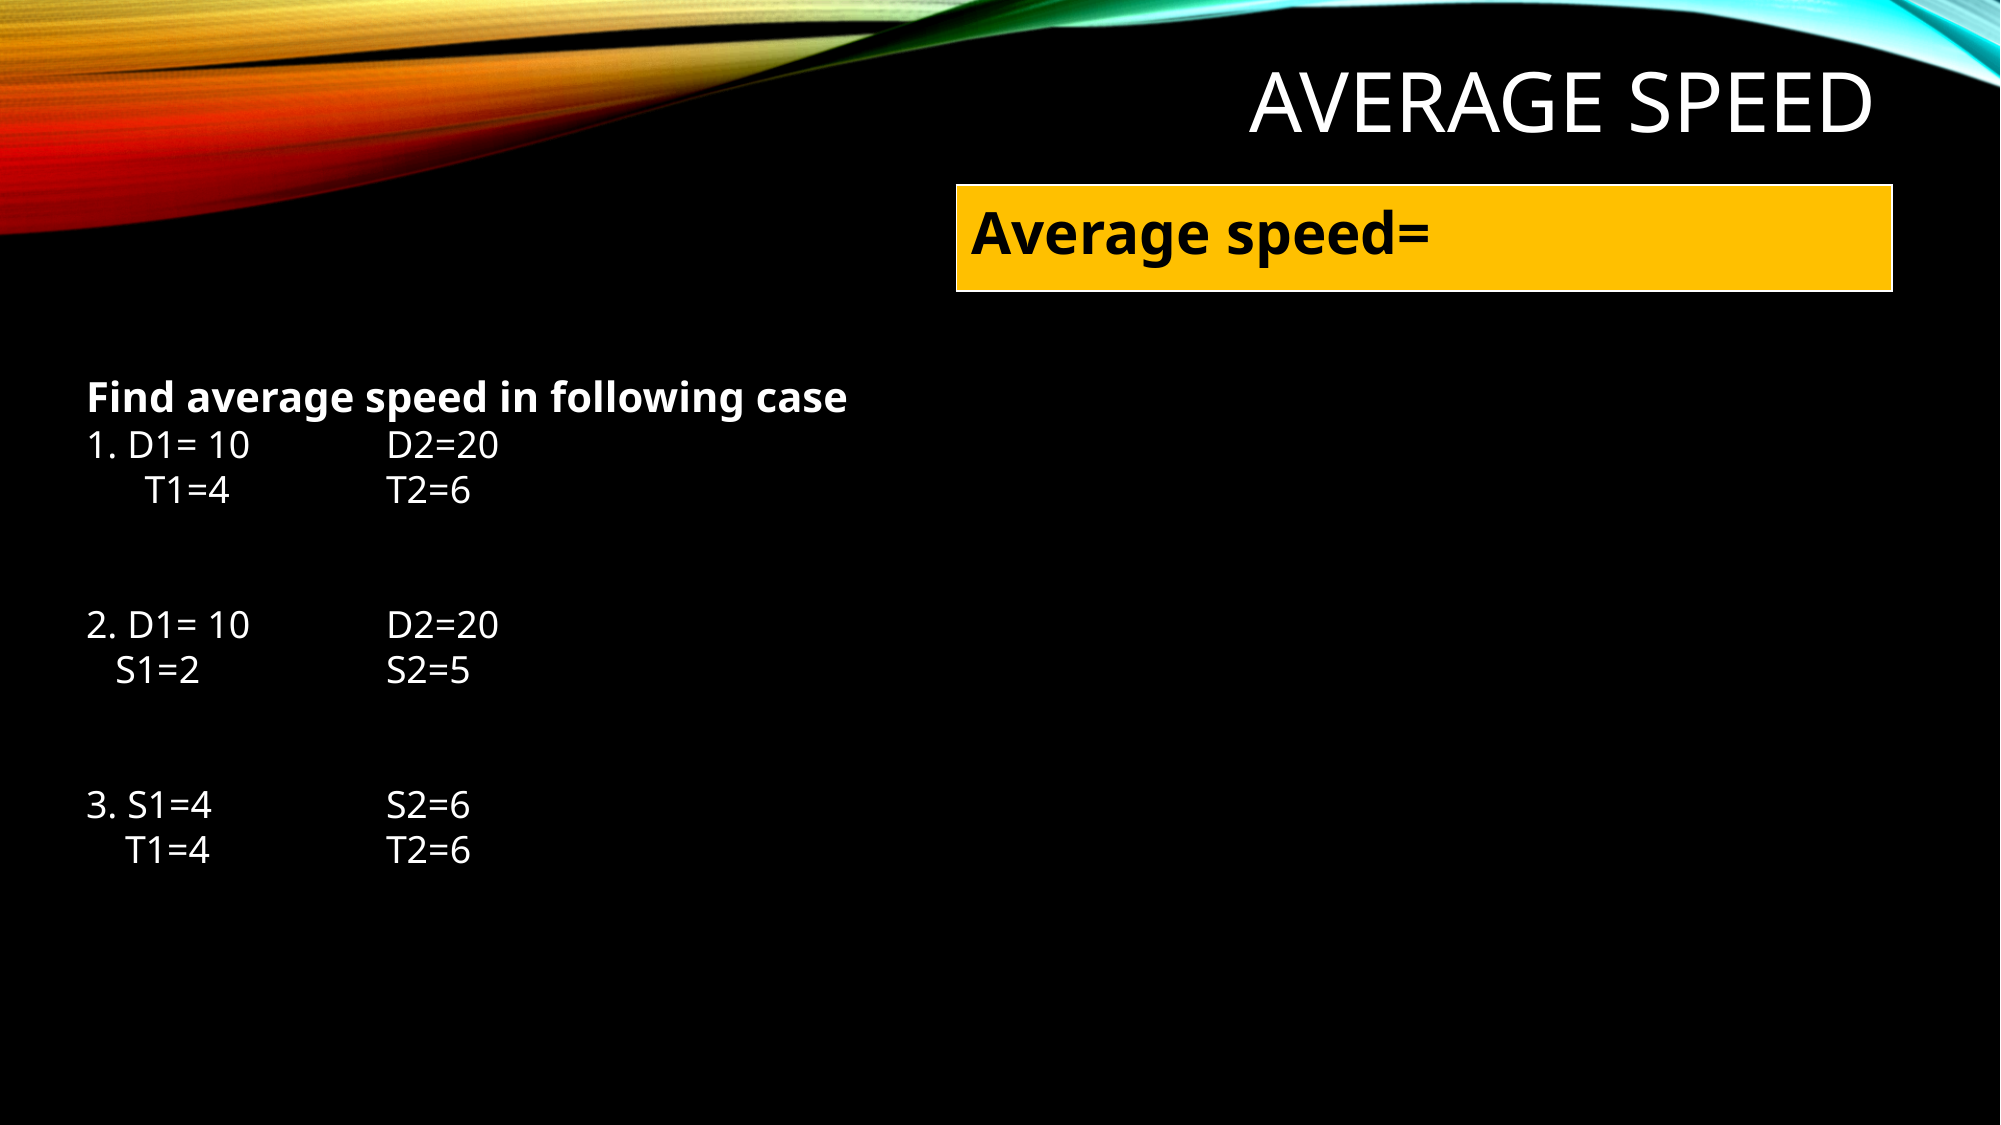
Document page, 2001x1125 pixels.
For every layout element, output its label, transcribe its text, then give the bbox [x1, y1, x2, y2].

title Average Speed [479, 0, 1892, 213]
picture [0, 0, 956, 237]
picture [1892, 0, 2000, 237]
text_box Find average speed in following case 1. D1= 10 D2=20 T1=4 T2=6 2. D1= 10 D2=20 S1=2 S2=5 3. S1=4 S2=6 T1=4 T2=6 [71, 363, 1566, 878]
